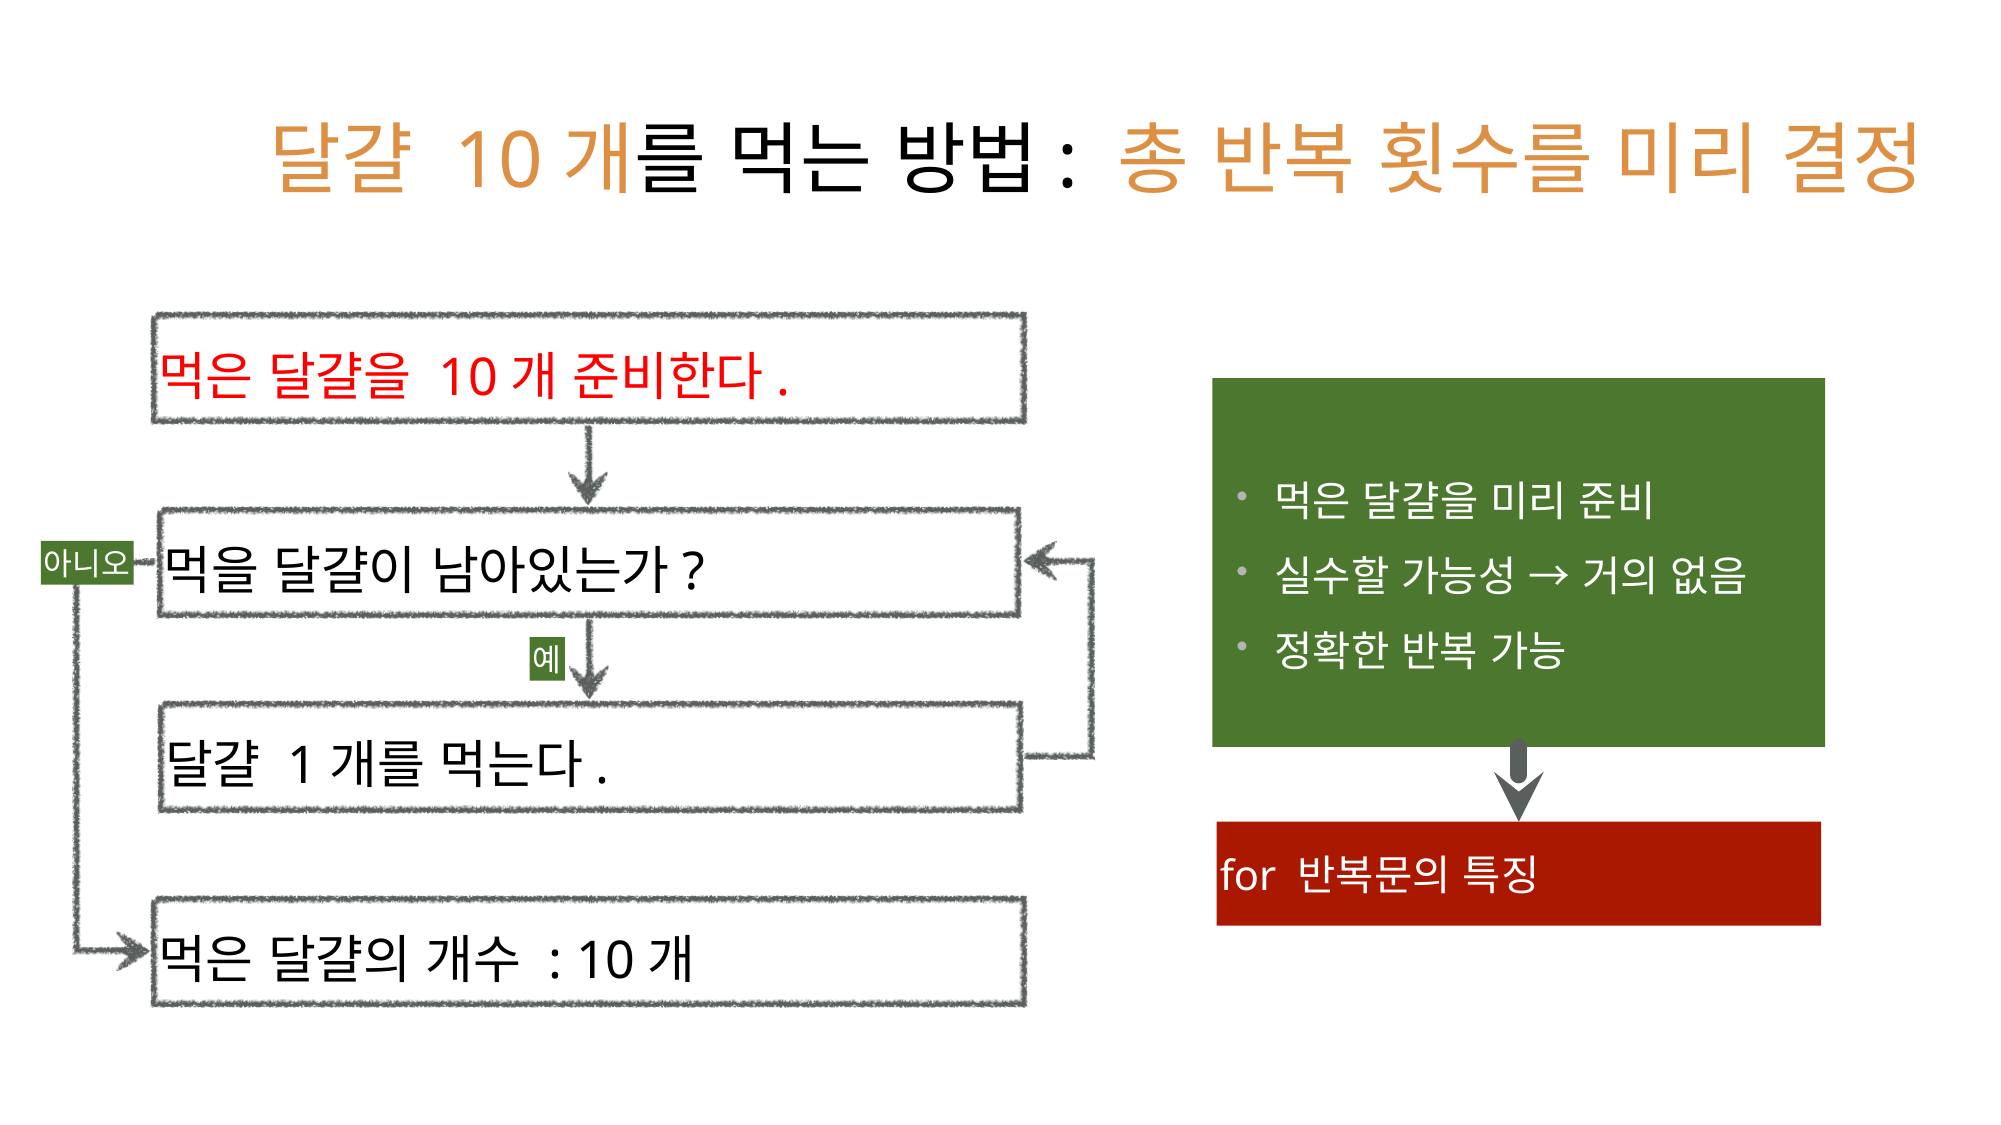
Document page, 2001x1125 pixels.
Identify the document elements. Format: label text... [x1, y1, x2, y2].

text_box 아니오 [40, 540, 134, 585]
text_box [155, 506, 1023, 619]
text_box 달걀 10개를 먹는 방법: 총 반복 횟수를 미리 결정 [266, 105, 1929, 206]
text_box 예 [529, 637, 565, 681]
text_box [150, 311, 1028, 425]
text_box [161, 700, 1025, 814]
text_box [150, 895, 1028, 1008]
picture [1018, 541, 1096, 762]
text_box 먹은 달걀을 미리 준비 실수할 가능성 → 거의 없음 정확한 반복 가능 [1212, 378, 1826, 747]
picture [569, 614, 609, 705]
picture [72, 558, 161, 972]
picture [568, 420, 608, 511]
text_box for 반복문의 특징 [1216, 821, 1822, 926]
